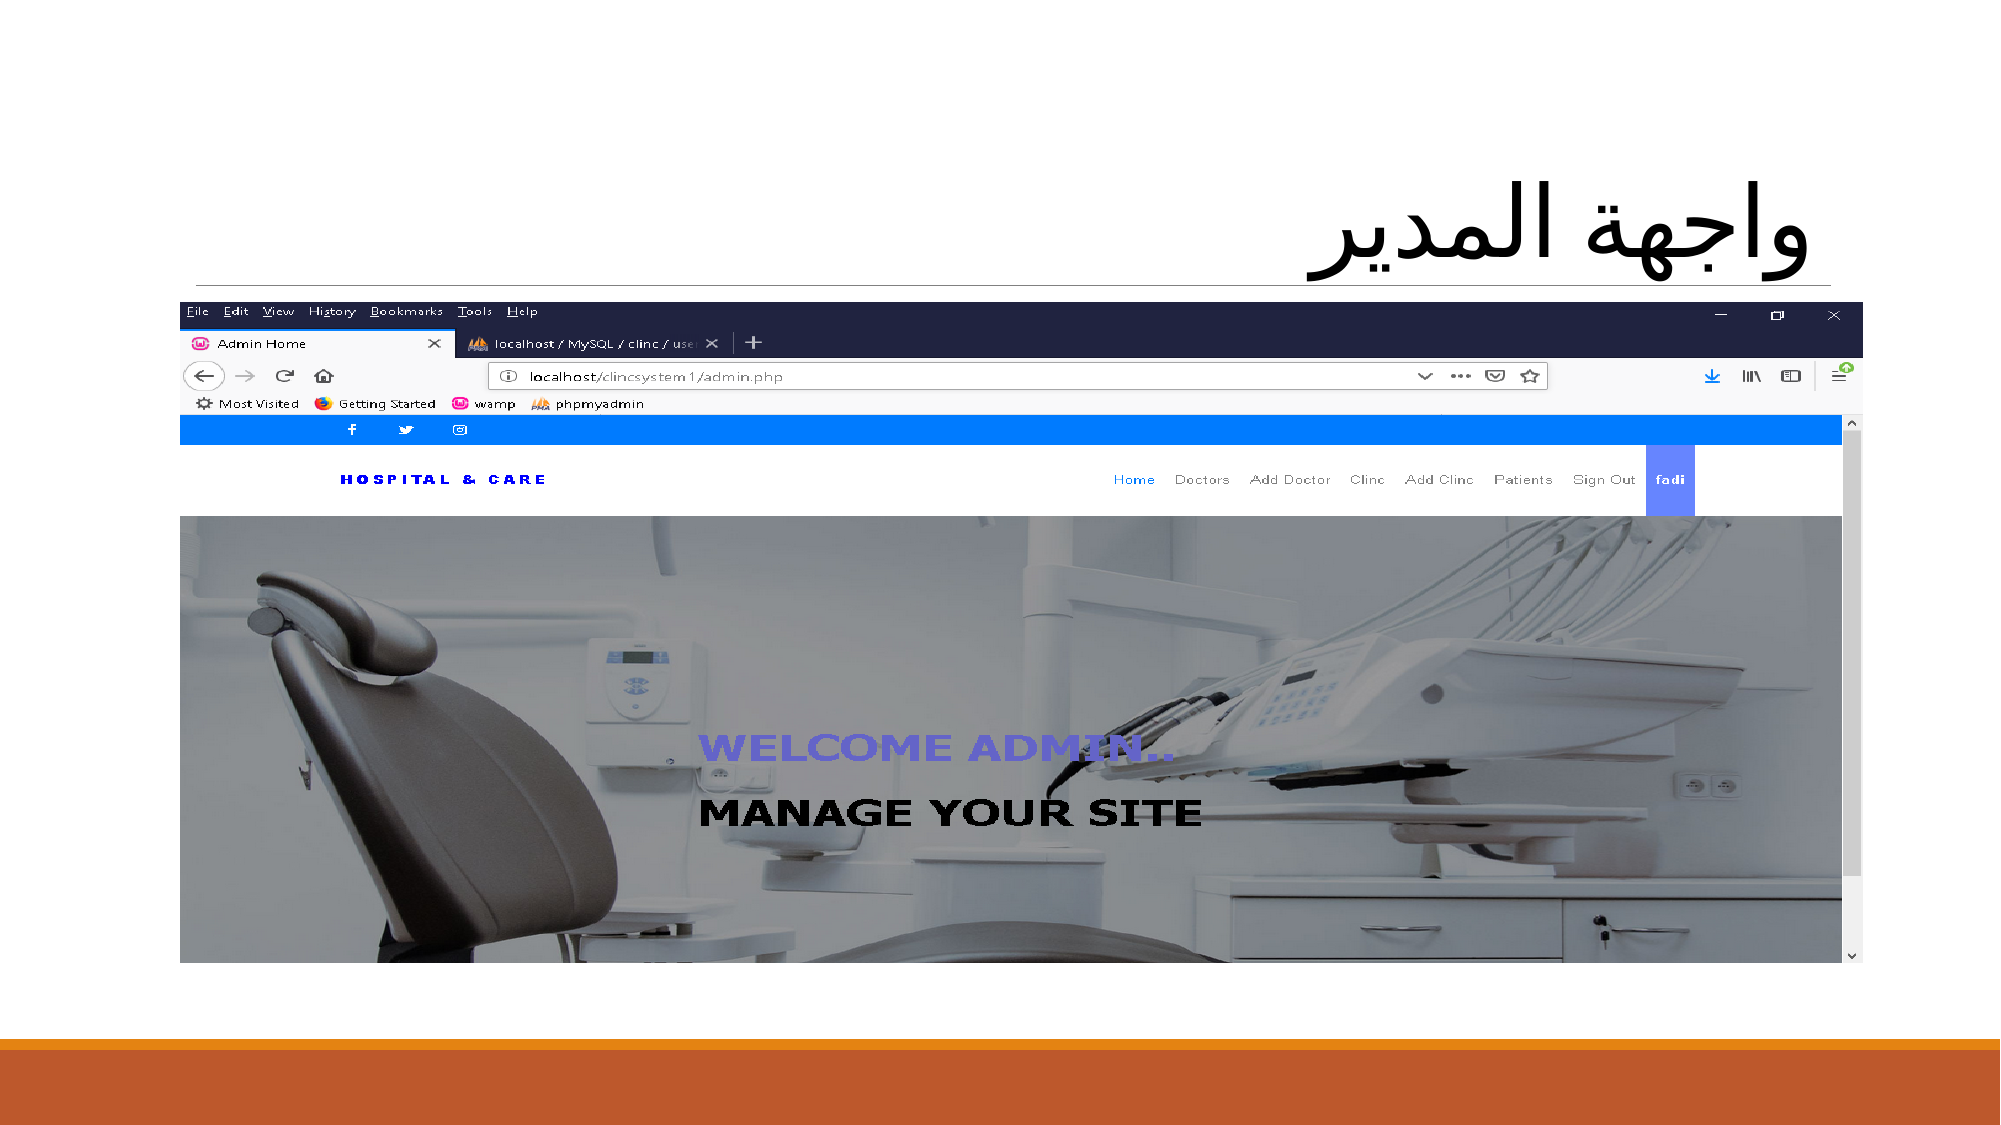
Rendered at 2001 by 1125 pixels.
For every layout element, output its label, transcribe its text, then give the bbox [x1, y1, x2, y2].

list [179, 302, 1864, 964]
title واجهة المدير [180, 47, 1830, 285]
